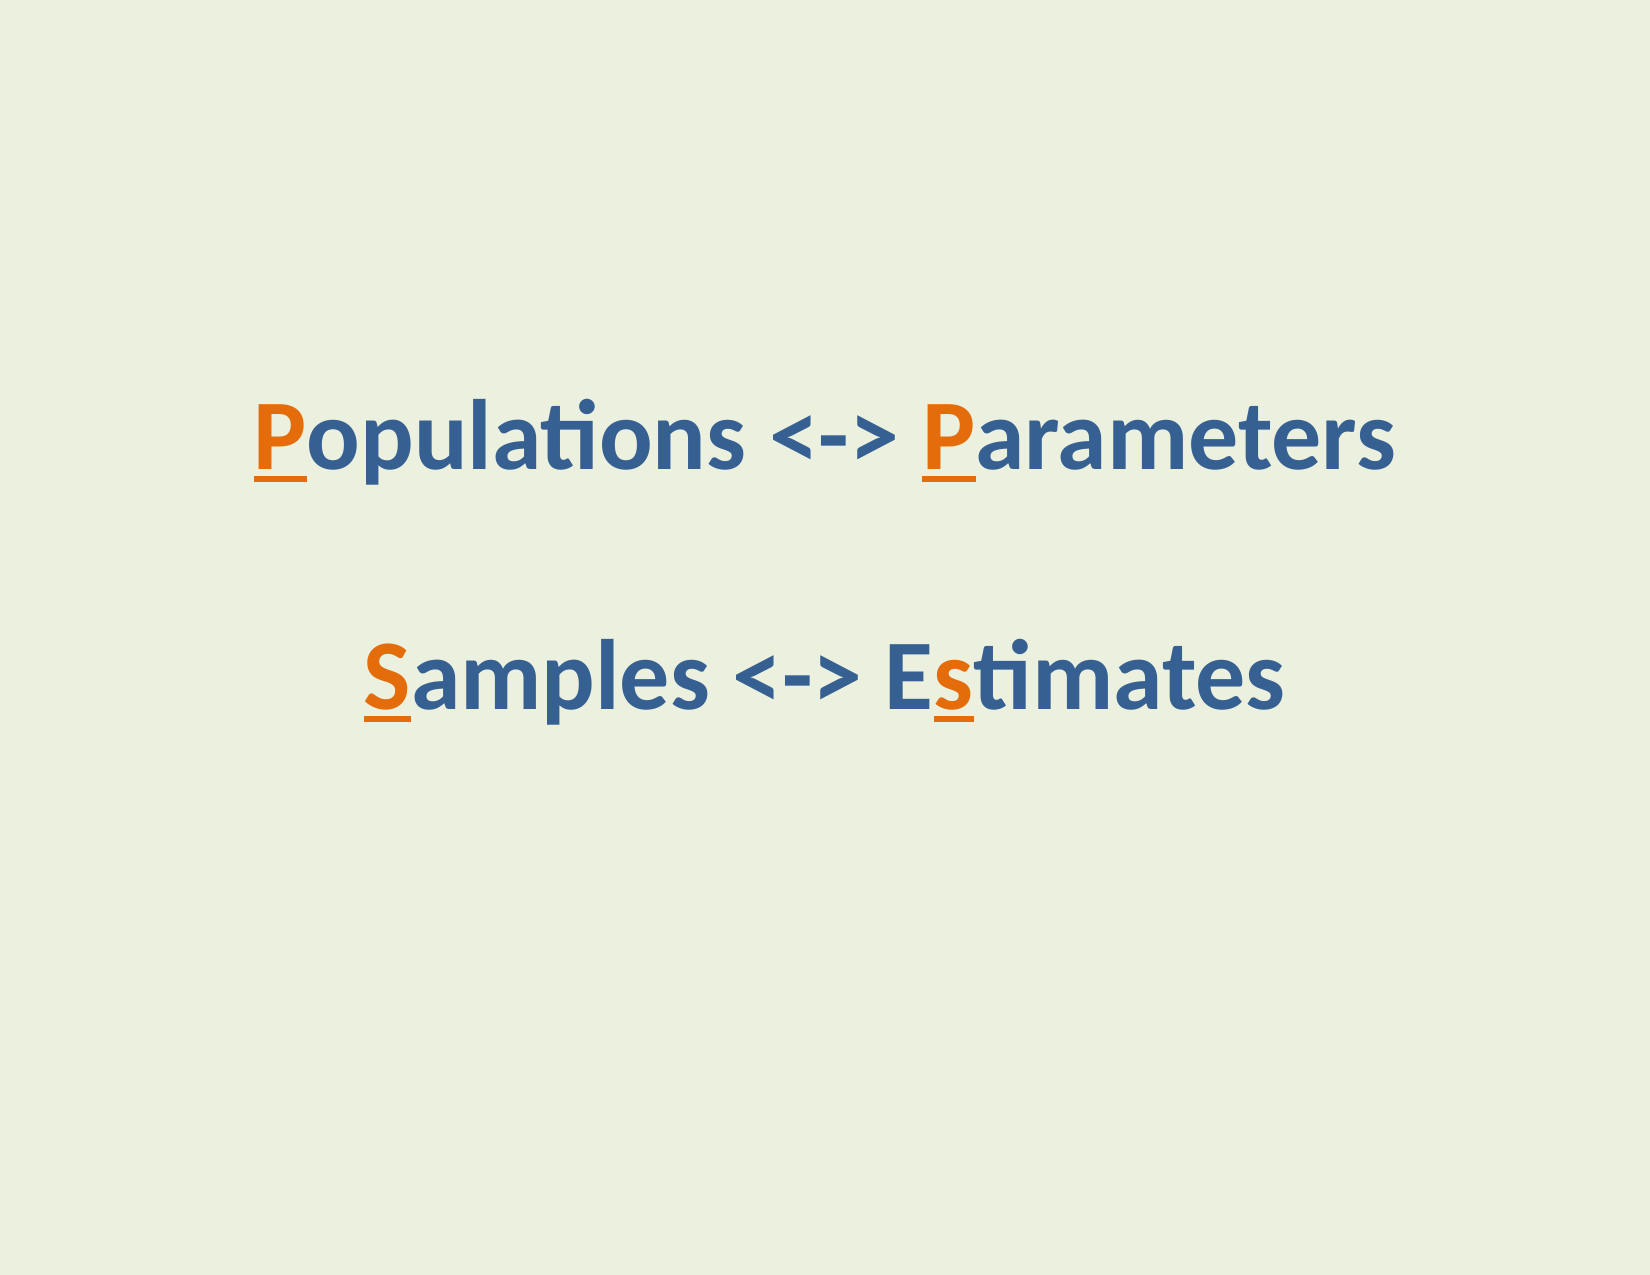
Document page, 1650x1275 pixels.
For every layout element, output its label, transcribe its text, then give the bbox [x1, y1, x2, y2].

text_box Populations <-> Parameters Samples <-> Estimates [209, 362, 1441, 738]
